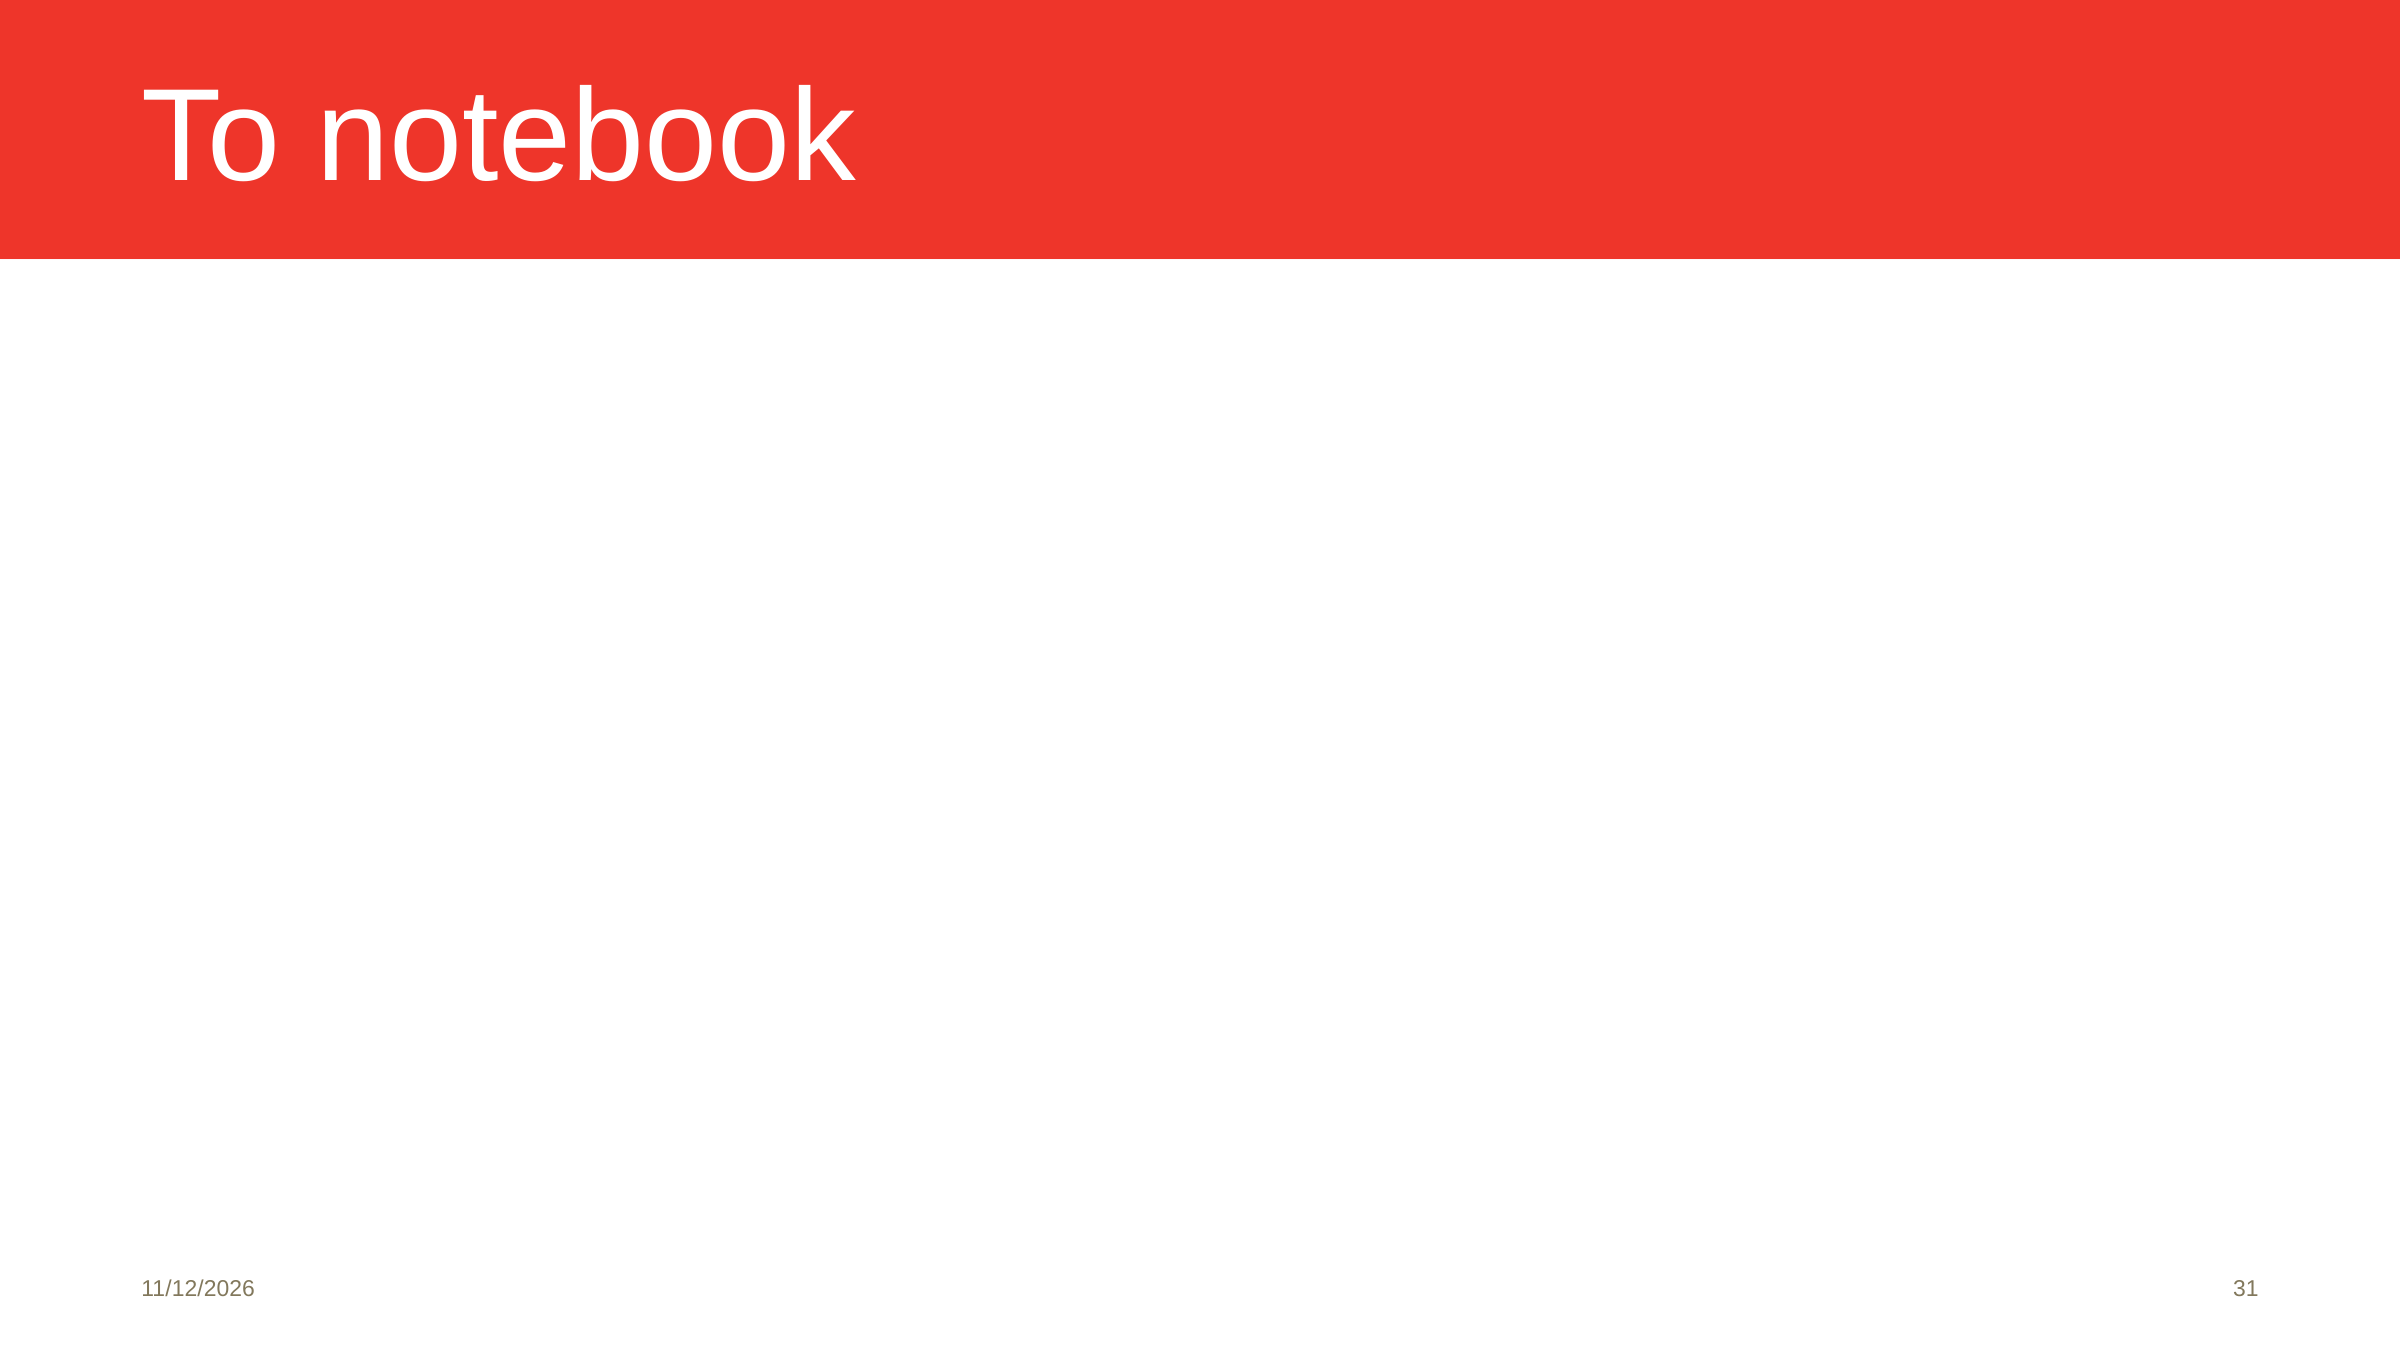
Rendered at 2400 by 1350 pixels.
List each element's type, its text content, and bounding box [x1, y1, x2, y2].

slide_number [120, 1251, 680, 1324]
slide_number 31 [1719, 1251, 2280, 1324]
title To notebook [120, 15, 2280, 241]
picture [0, 0, 2400, 1350]
